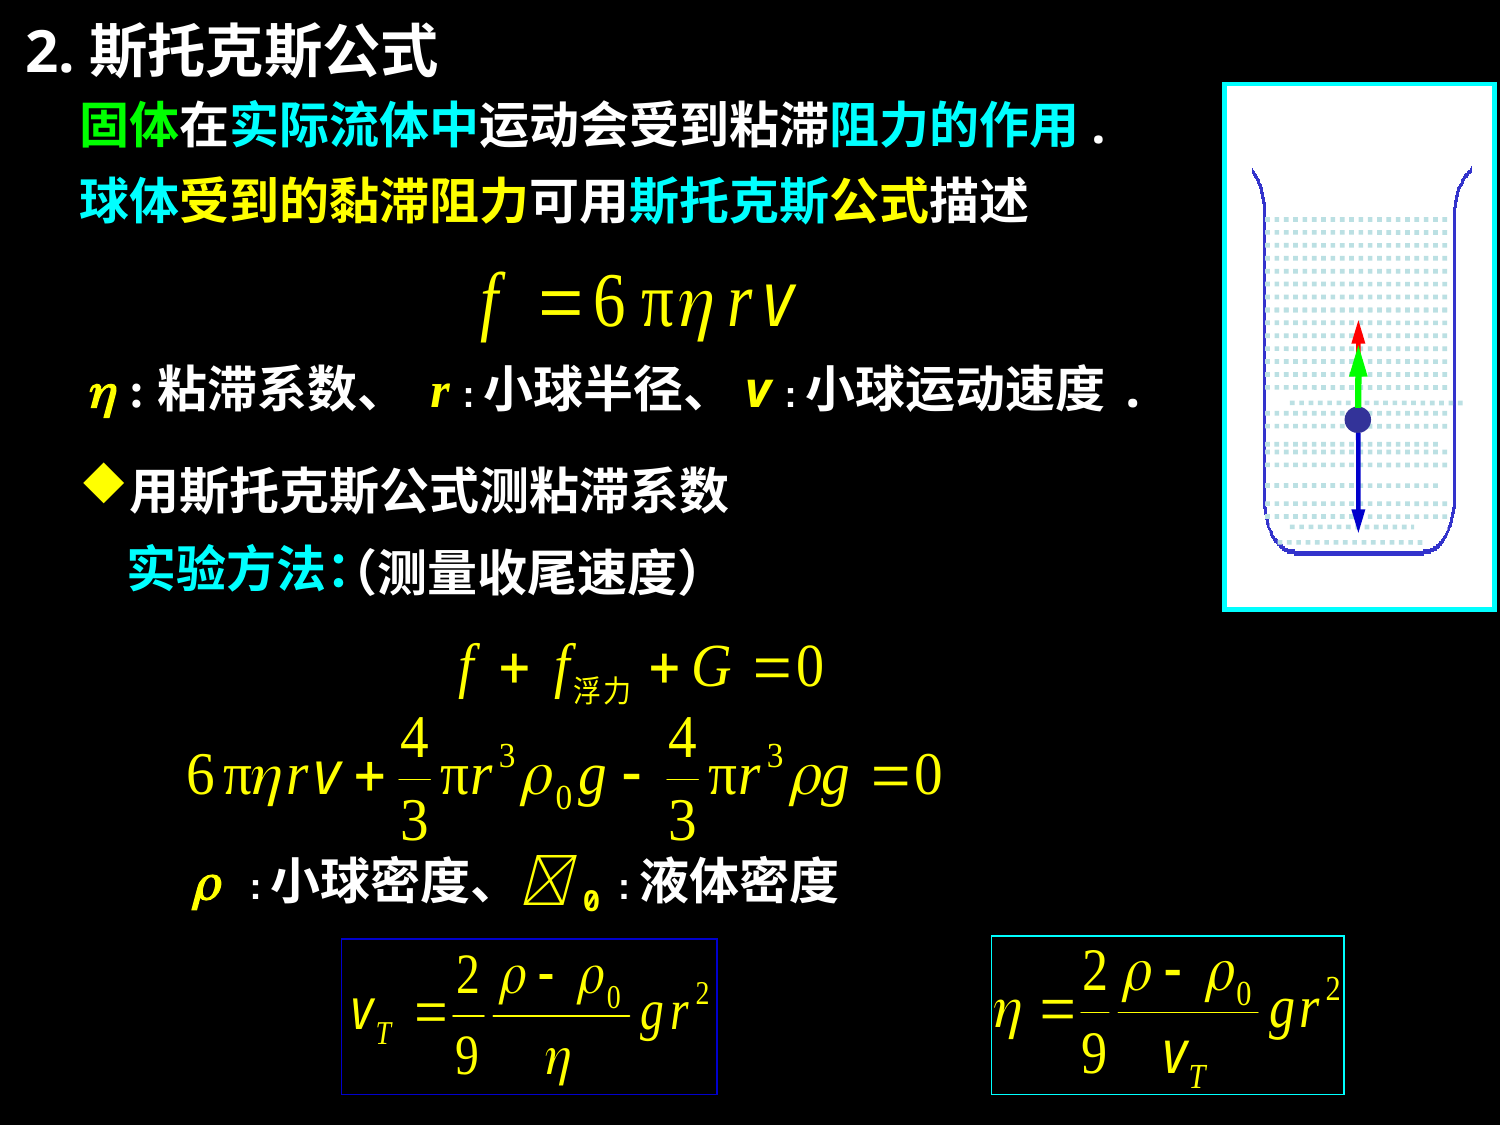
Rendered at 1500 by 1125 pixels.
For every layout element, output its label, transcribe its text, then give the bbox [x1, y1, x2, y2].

text_box [1224, 84, 1495, 610]
text_box 用斯托克斯公式测粘滞系数 [64, 452, 1034, 527]
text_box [991, 936, 1344, 1095]
text_box  :粘滞系数、 r :小球半径、v :小球运动速度. [70, 349, 1193, 425]
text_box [442, 625, 829, 702]
text_box 实验方法： [111, 530, 514, 606]
text_box 固体在实际流体中运动会受到粘滞阻力的作用. [76, 85, 1282, 161]
text_box 2.斯托克斯公式 [10, 7, 561, 92]
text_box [342, 939, 717, 1095]
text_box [454, 255, 810, 356]
text_box 球体受到的黏滞阻力可用斯托克斯公式描述 [64, 162, 1164, 238]
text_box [1240, 154, 1477, 569]
text_box  :小球密度、0 :液体密度 [177, 847, 886, 925]
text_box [182, 703, 947, 847]
text_box （测量收尾速度） [312, 534, 1105, 610]
